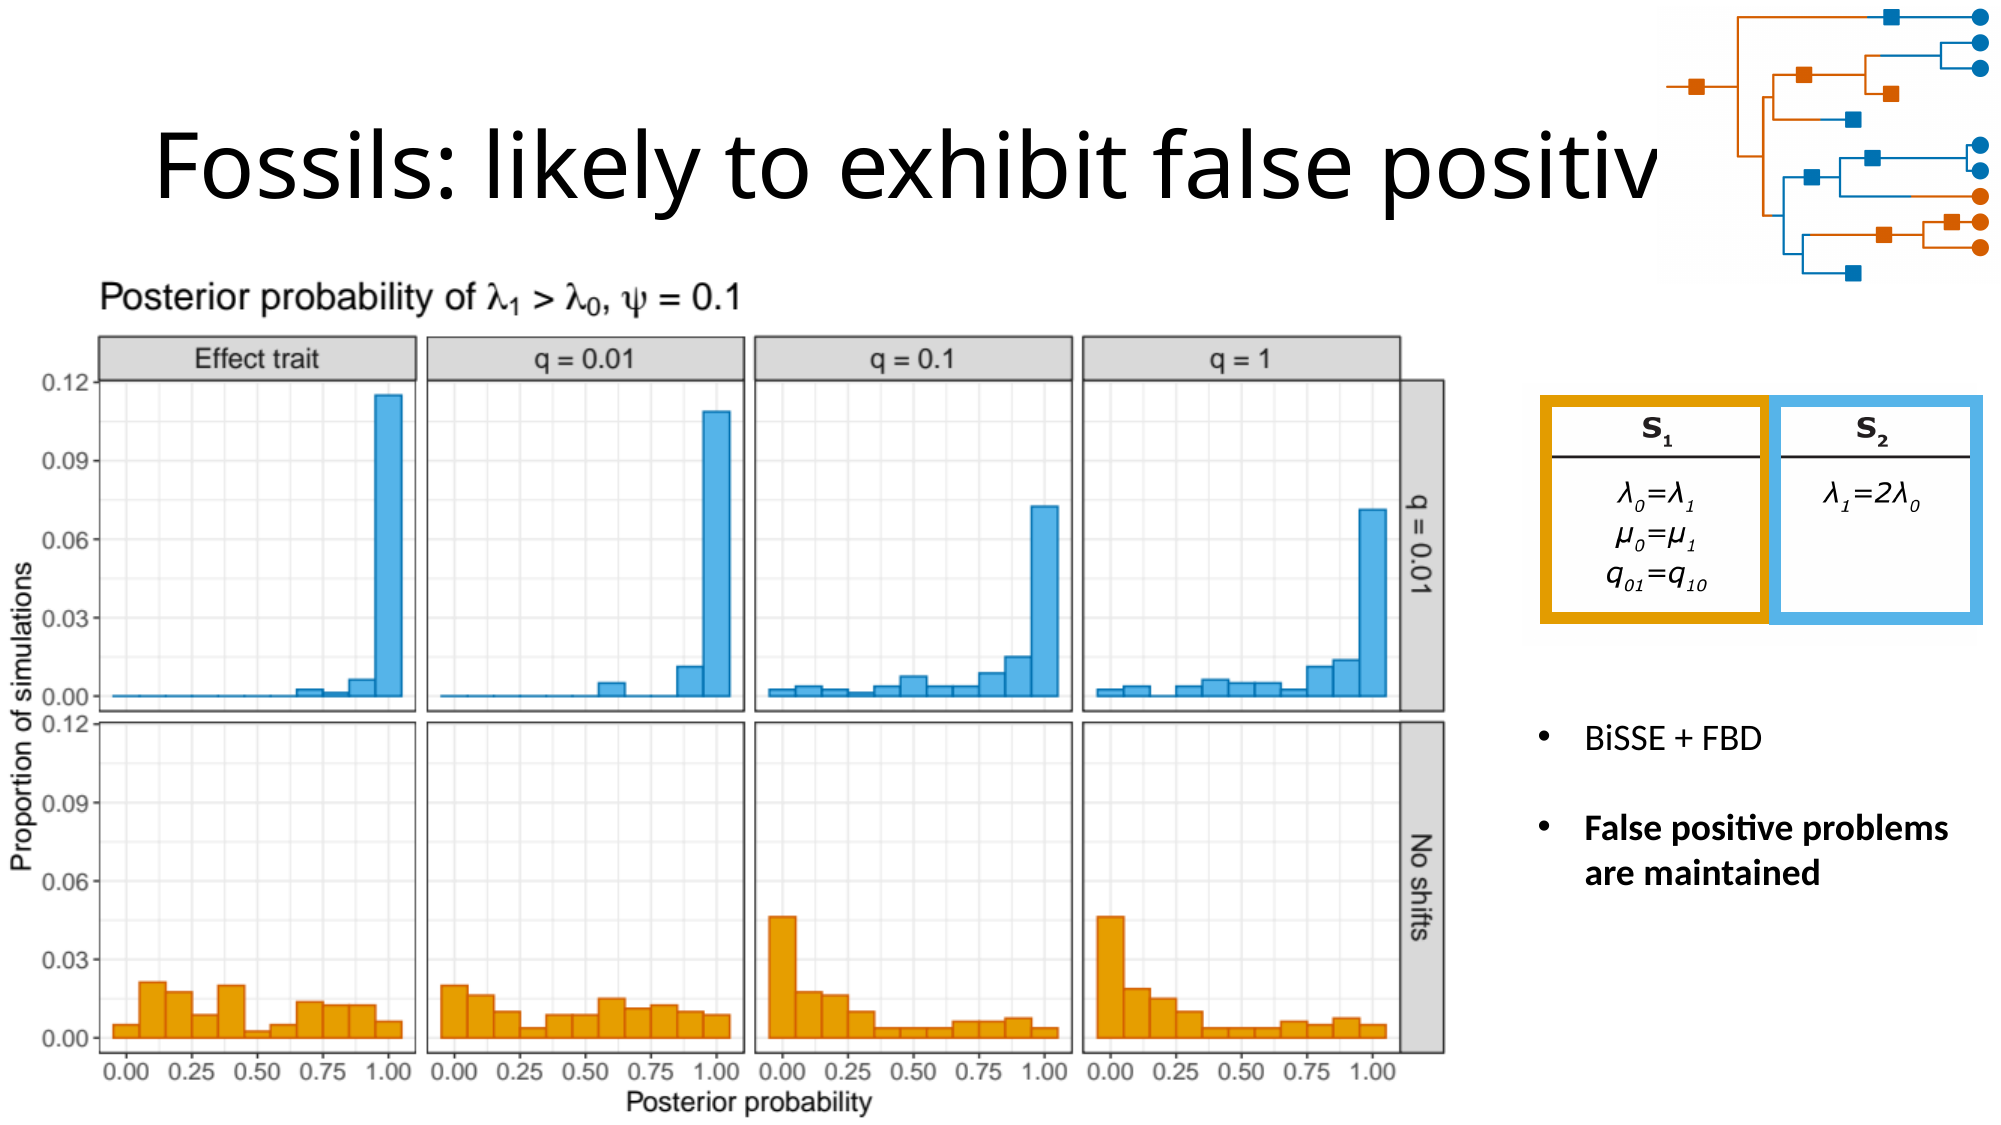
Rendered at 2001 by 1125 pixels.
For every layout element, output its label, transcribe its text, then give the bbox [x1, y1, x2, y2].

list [1522, 383, 1977, 646]
text_box BiSSE + FBD False positive problems are maintained [1522, 705, 2000, 991]
picture [0, 269, 1452, 1125]
title Fossils: likely to exhibit false positives [137, 59, 1657, 278]
picture [1657, 5, 2000, 284]
